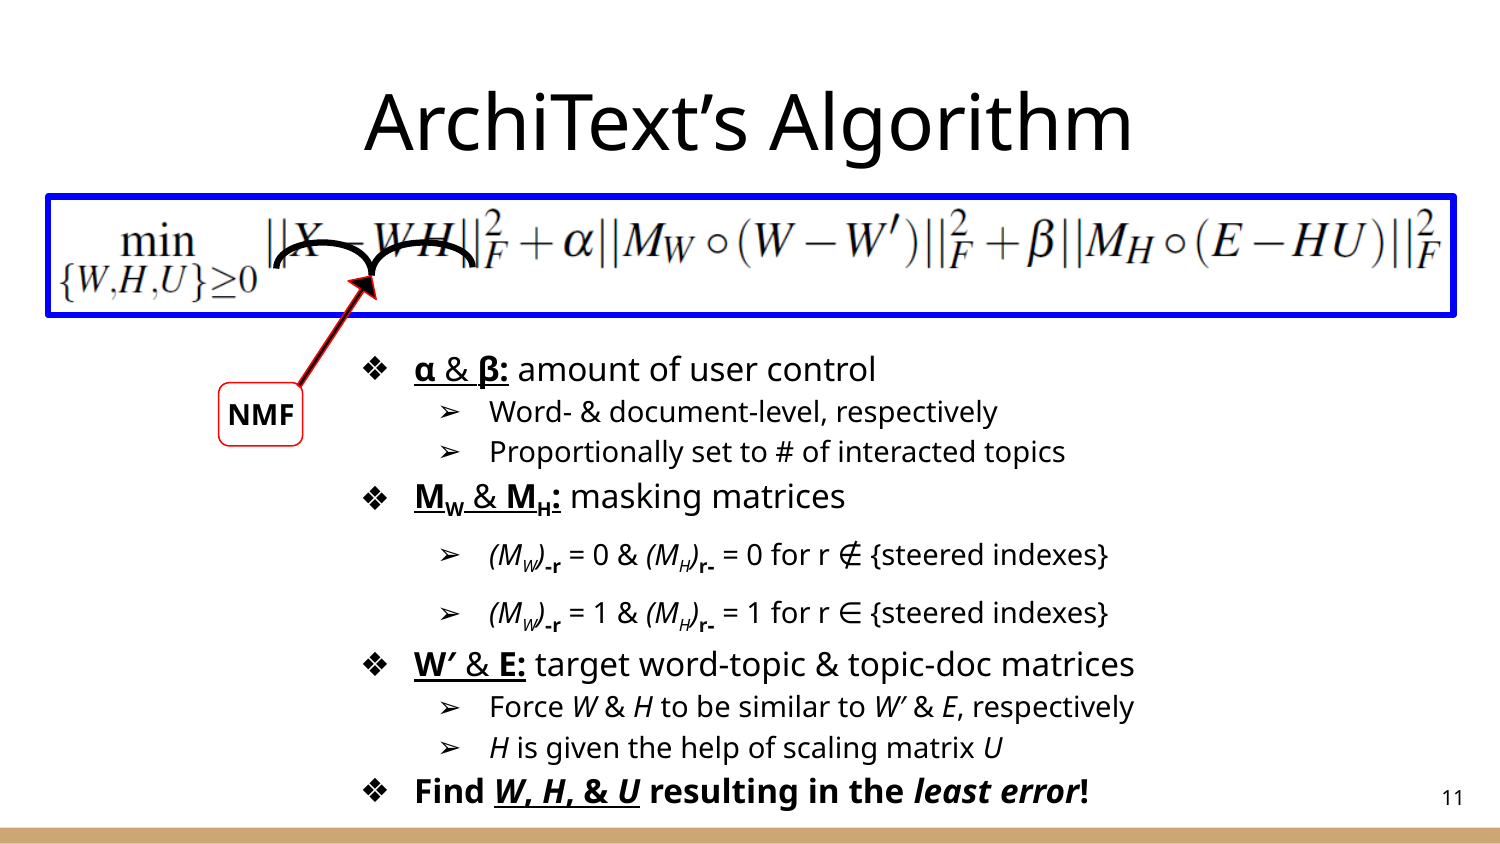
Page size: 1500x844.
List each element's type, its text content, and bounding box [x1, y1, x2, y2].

text_box α & β: amount of user control Word- & document-level, respectively Proportionally set to # of interacted topics MW & MH: masking matrices (MW)-r = 0 & (MH)r- = 0 for r ∉ {steered indexes} (MW)-r = 1 & (MH)r- = 1 for r ∈ {steered indexes} W′ & E: target word-topic & topic-doc matrices Force W & H to be similar to W′ & E, respectively H is given the help of scaling matrix U Find W, H, & U resulting in the least error! [324, 326, 1176, 825]
text_box [218, 382, 303, 446]
text_box NMF [212, 381, 314, 447]
picture [50, 199, 1451, 312]
slide_number ‹#› [1389, 764, 1480, 830]
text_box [275, 268, 368, 277]
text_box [371, 267, 473, 277]
text_box [299, 320, 345, 381]
title ArchiText’s Algorithm [51, 51, 1449, 189]
